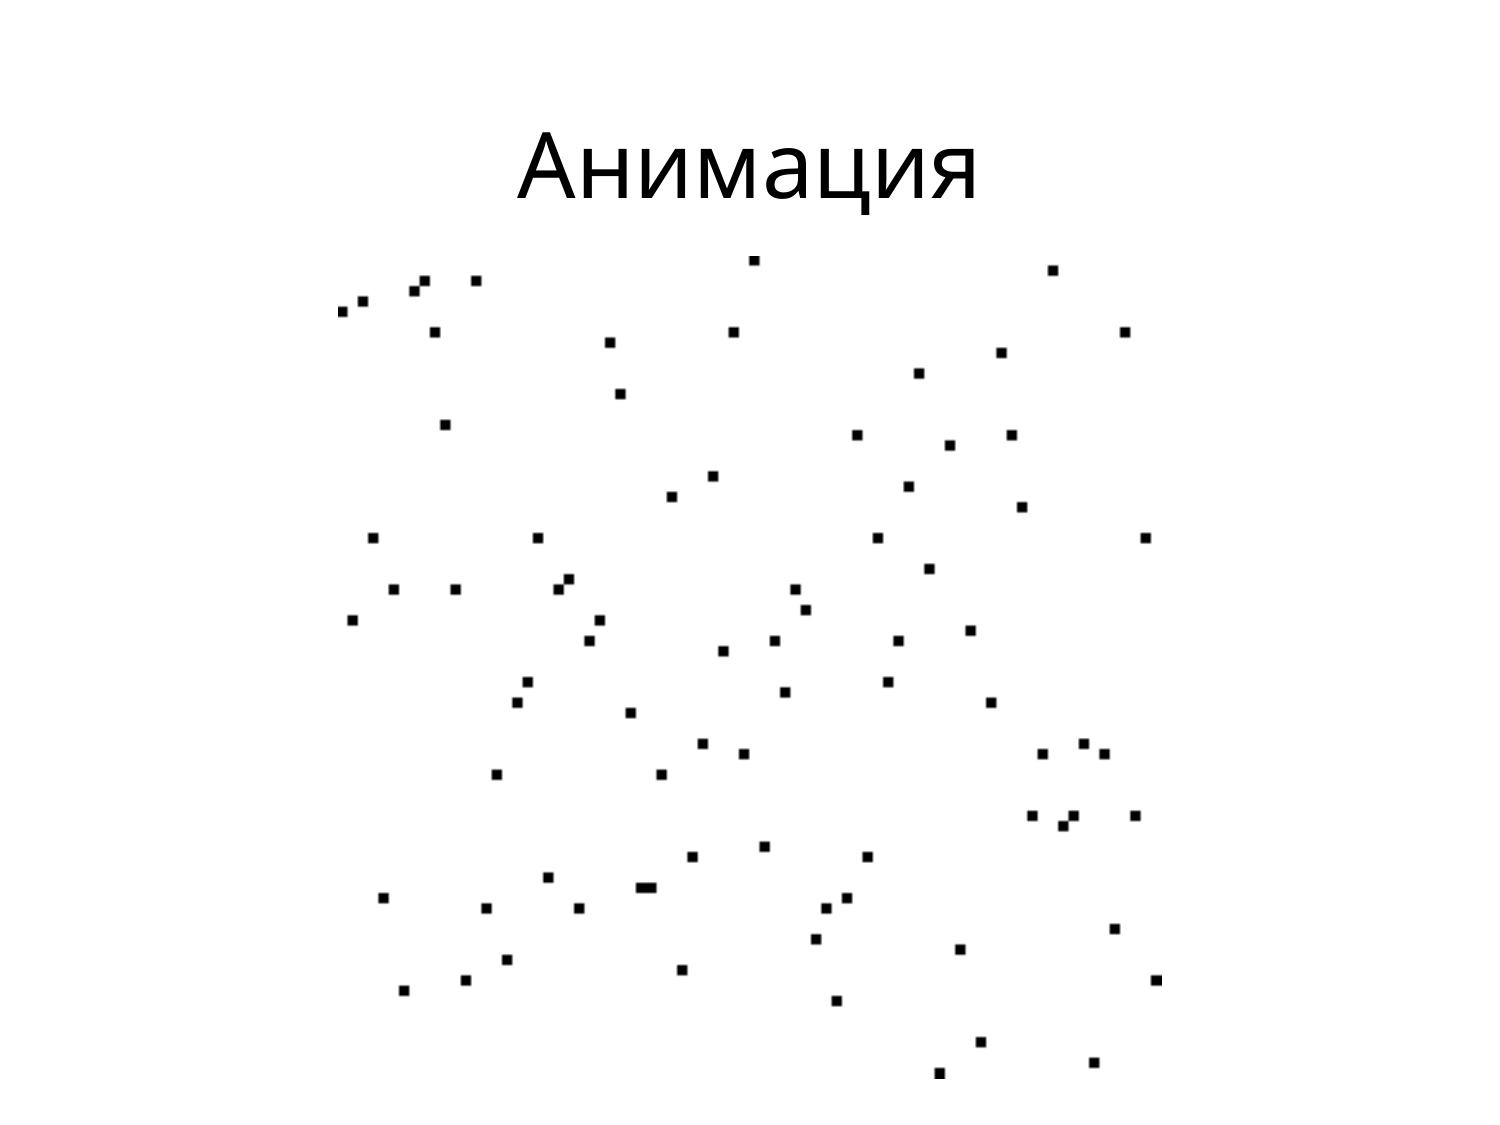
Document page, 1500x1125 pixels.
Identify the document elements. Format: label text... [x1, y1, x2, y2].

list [338, 256, 1162, 1079]
title Анимация [103, 59, 1397, 278]
